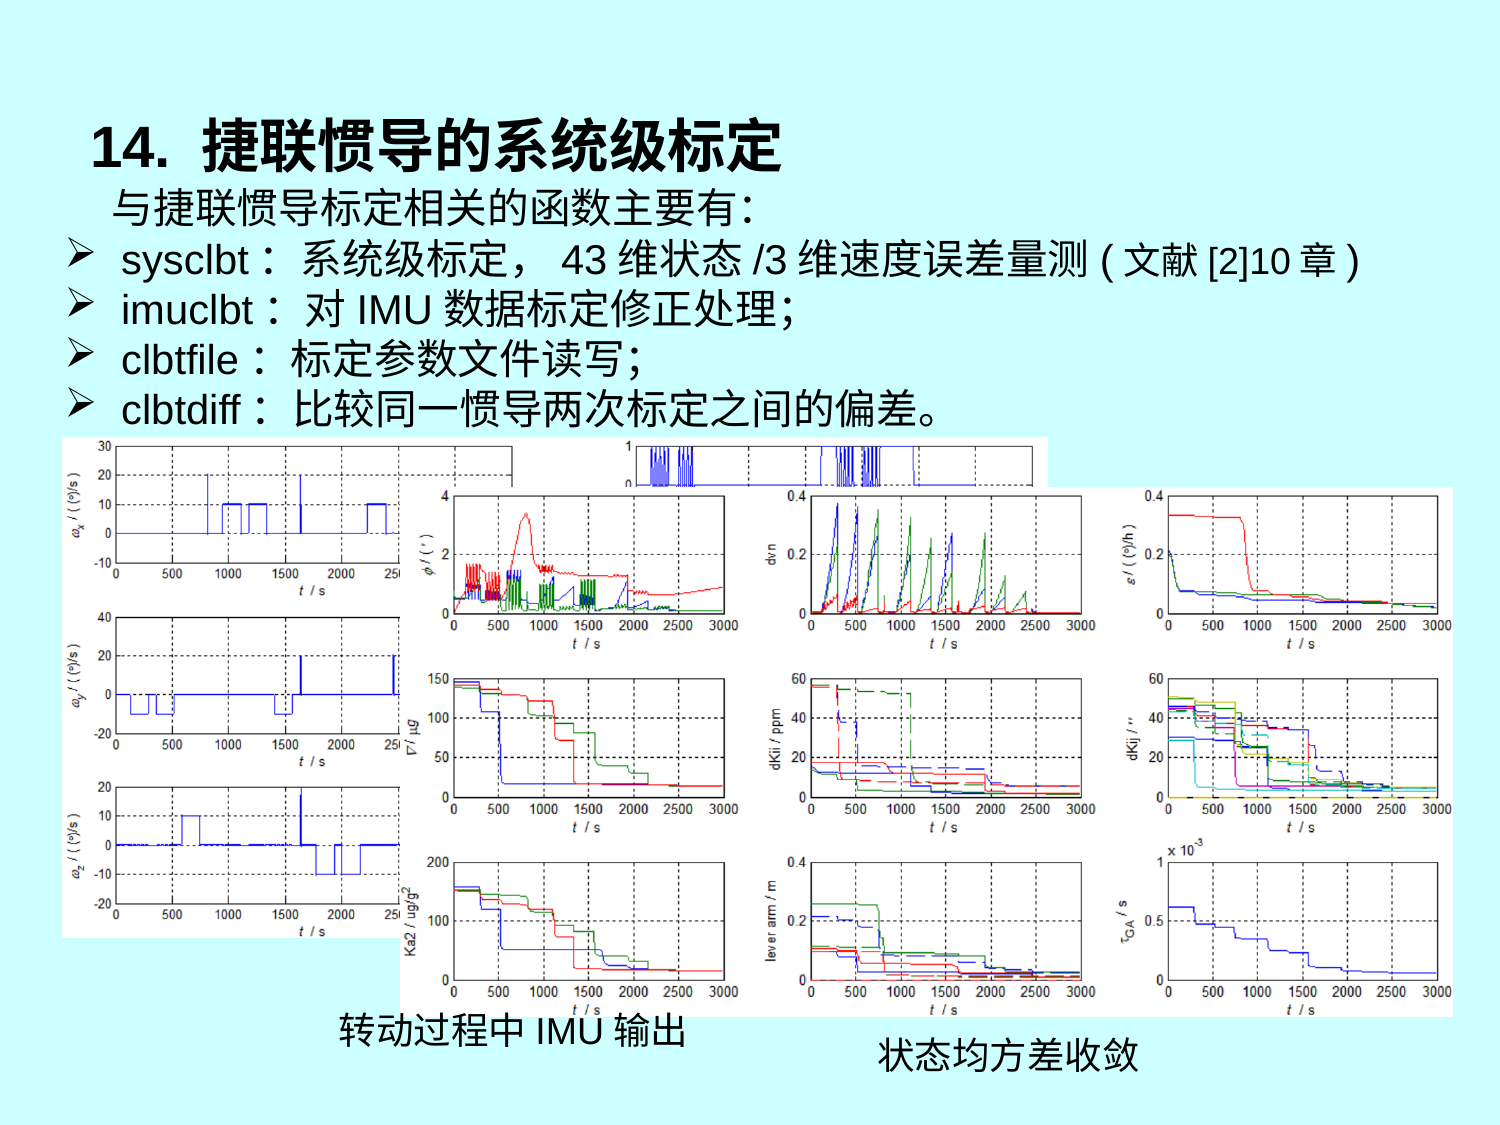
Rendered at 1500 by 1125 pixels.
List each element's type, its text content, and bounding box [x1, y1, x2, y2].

picture [62, 437, 1453, 1017]
text_box 状态均方差收敛 [862, 1024, 1292, 1085]
slide_number [1074, 1024, 1425, 1103]
text_box 转动过程中IMU输出 [324, 999, 754, 1060]
title 14. 捷联惯导的系统级标定 [74, 49, 1487, 238]
text_box 与捷联惯导标定相关的函数主要有： sysclbt：系统级标定，43维状态/3维速度误差量测(文献[2]10章) imuclbt：对IMU数据标定修正处理； clbtfile：标定参数文件读写； clbtdiff：比较同一惯导两次标定之间的偏差。 [49, 174, 1475, 440]
